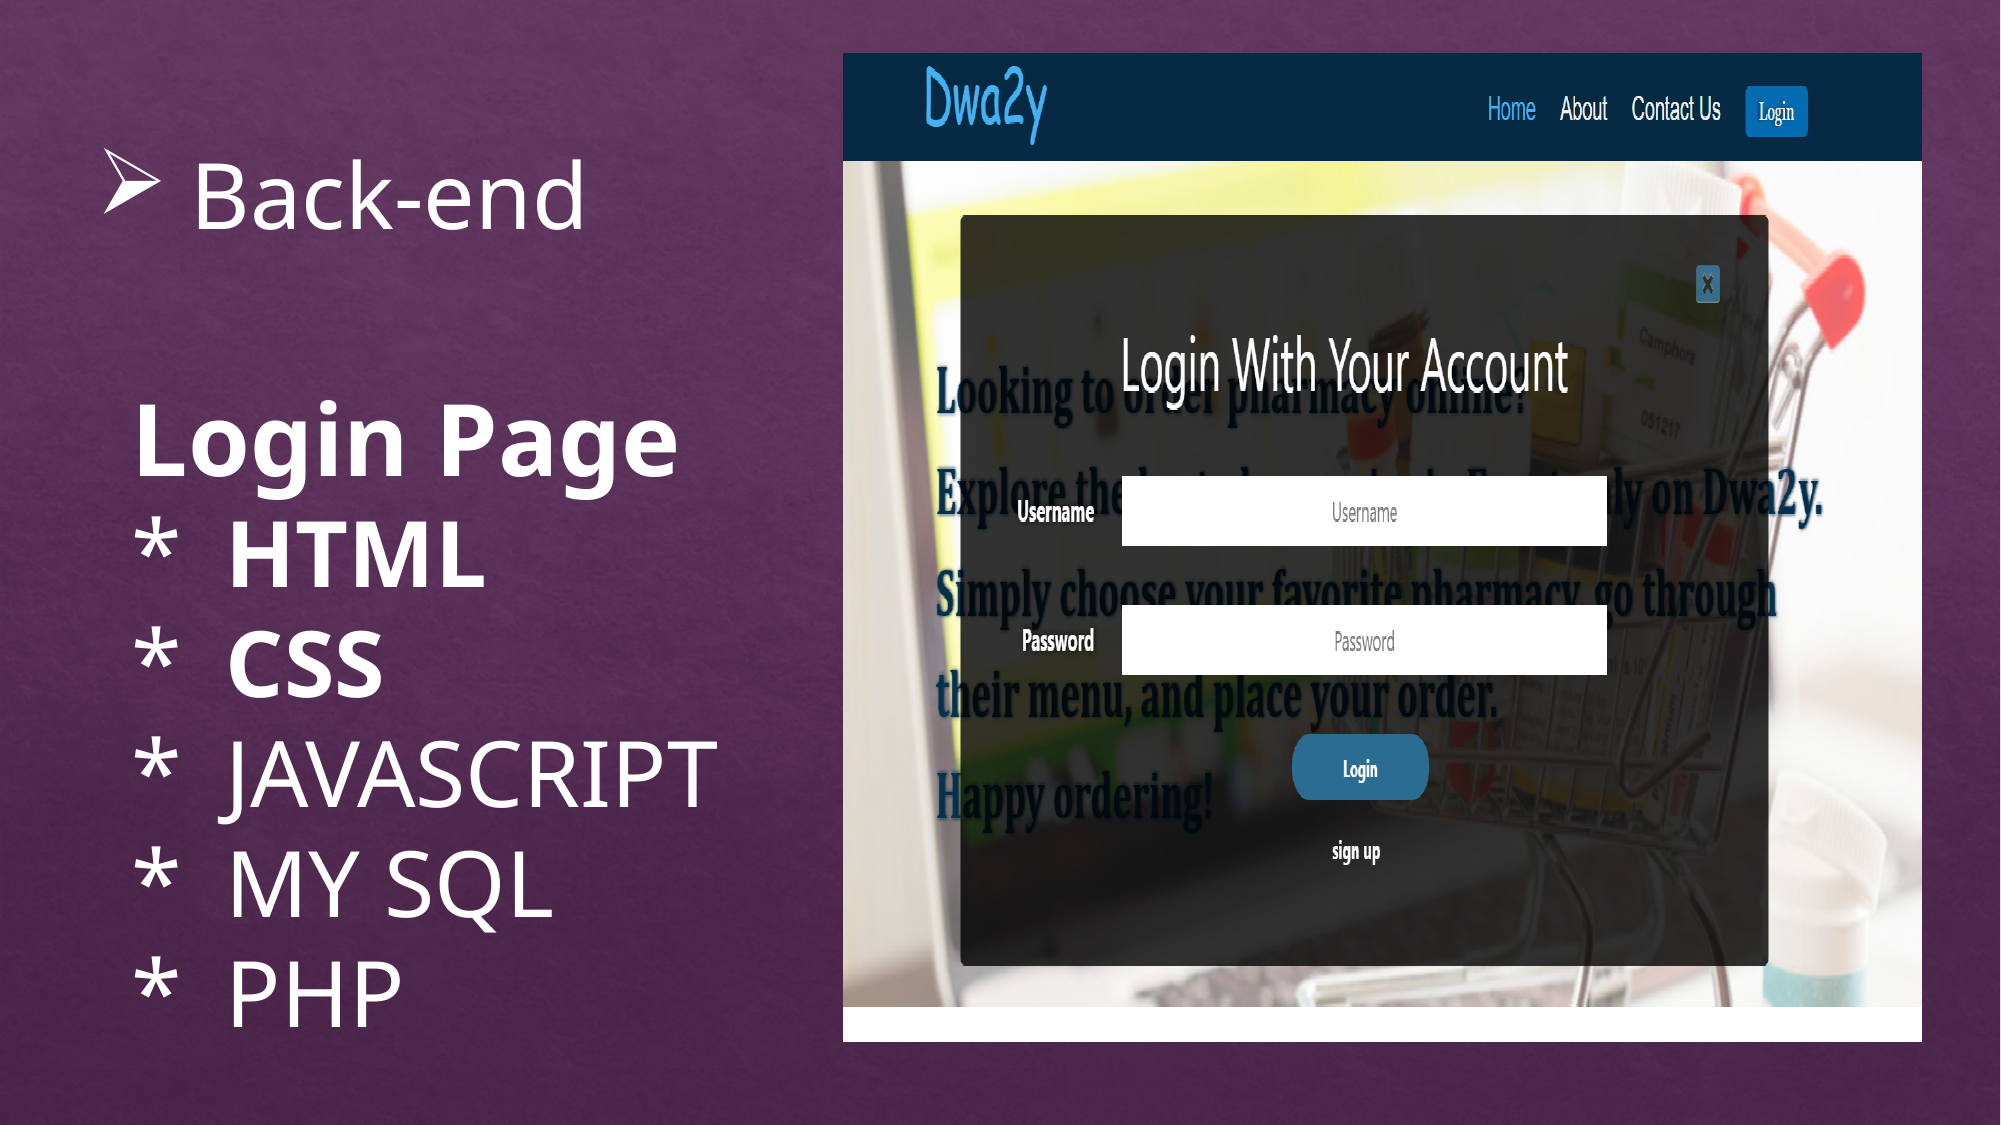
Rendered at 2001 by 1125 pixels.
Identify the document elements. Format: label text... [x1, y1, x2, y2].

text_box Login Page HTML CSS JAVASCRIPT MY SQL PHP [116, 309, 919, 1054]
text_box Back-end [81, 130, 843, 256]
picture [843, 53, 1922, 1042]
